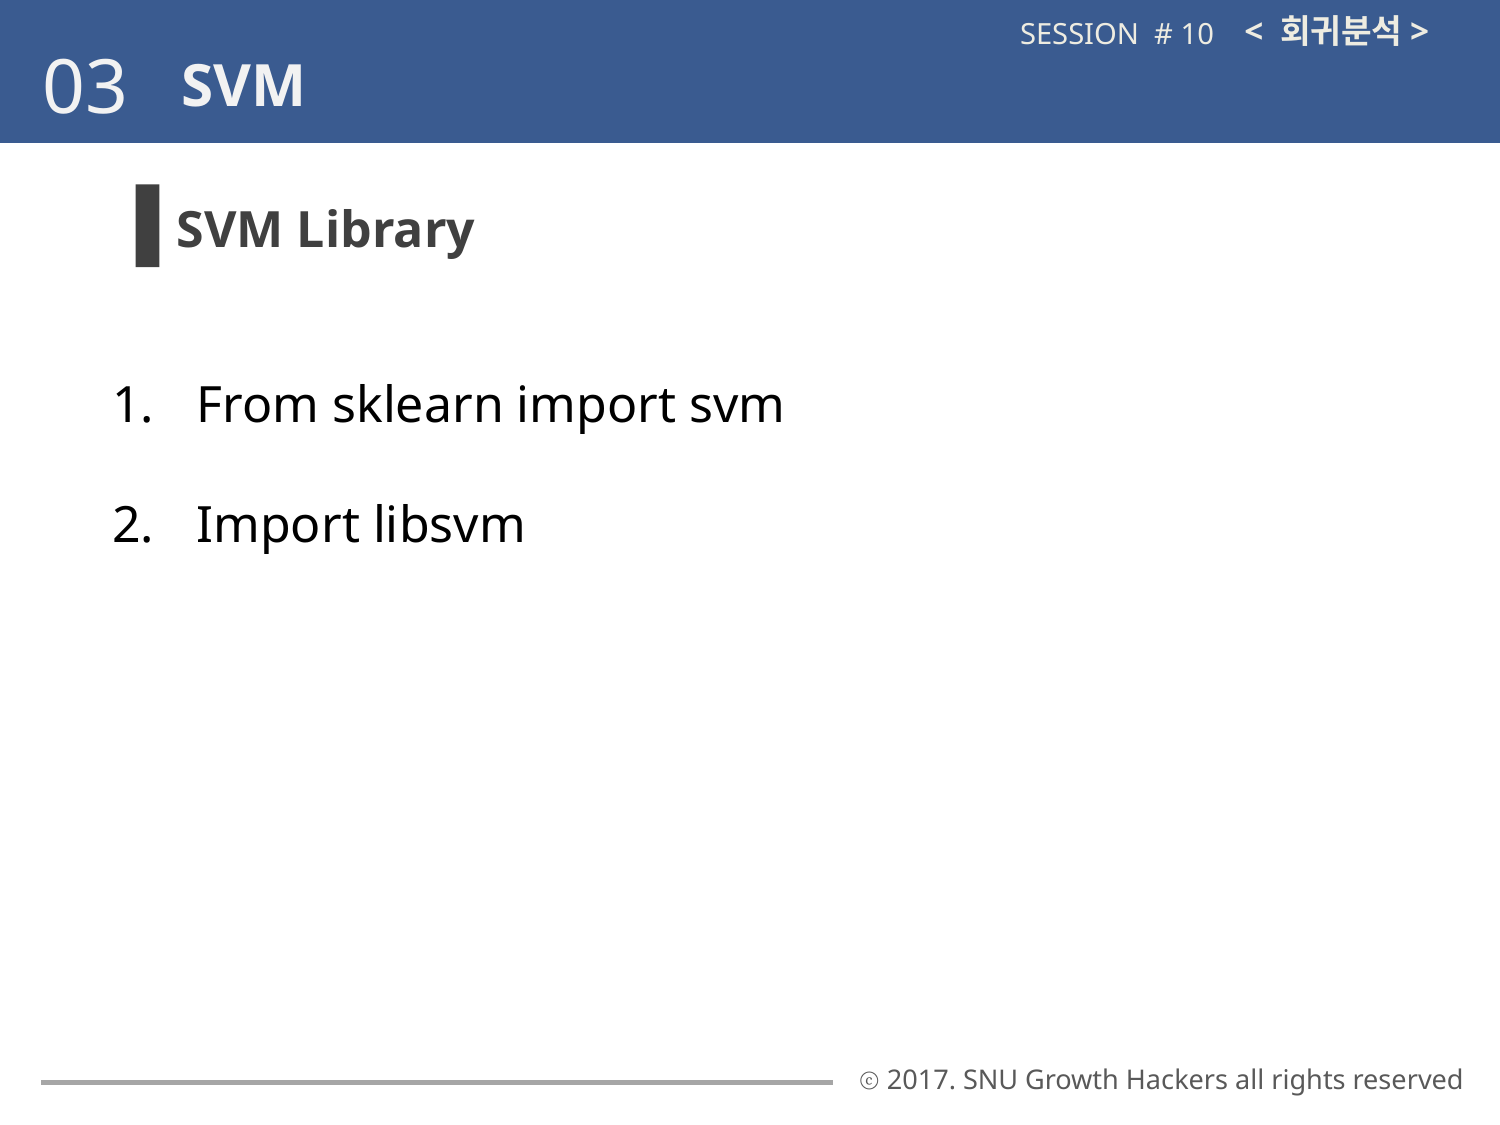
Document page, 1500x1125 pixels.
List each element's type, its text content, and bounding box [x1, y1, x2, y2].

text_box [986, 2, 1440, 59]
text_box ⓒ 2017. SNU Growth Hackers all rights reserved [844, 1055, 1495, 1103]
text_box SVM [166, 41, 322, 127]
text_box SVM Library [161, 189, 491, 265]
text_box From sklearn import svm Import libsvm [97, 365, 1403, 681]
text_box [0, 0, 1500, 143]
text_box 03 [27, 30, 144, 136]
text_box [134, 182, 161, 269]
